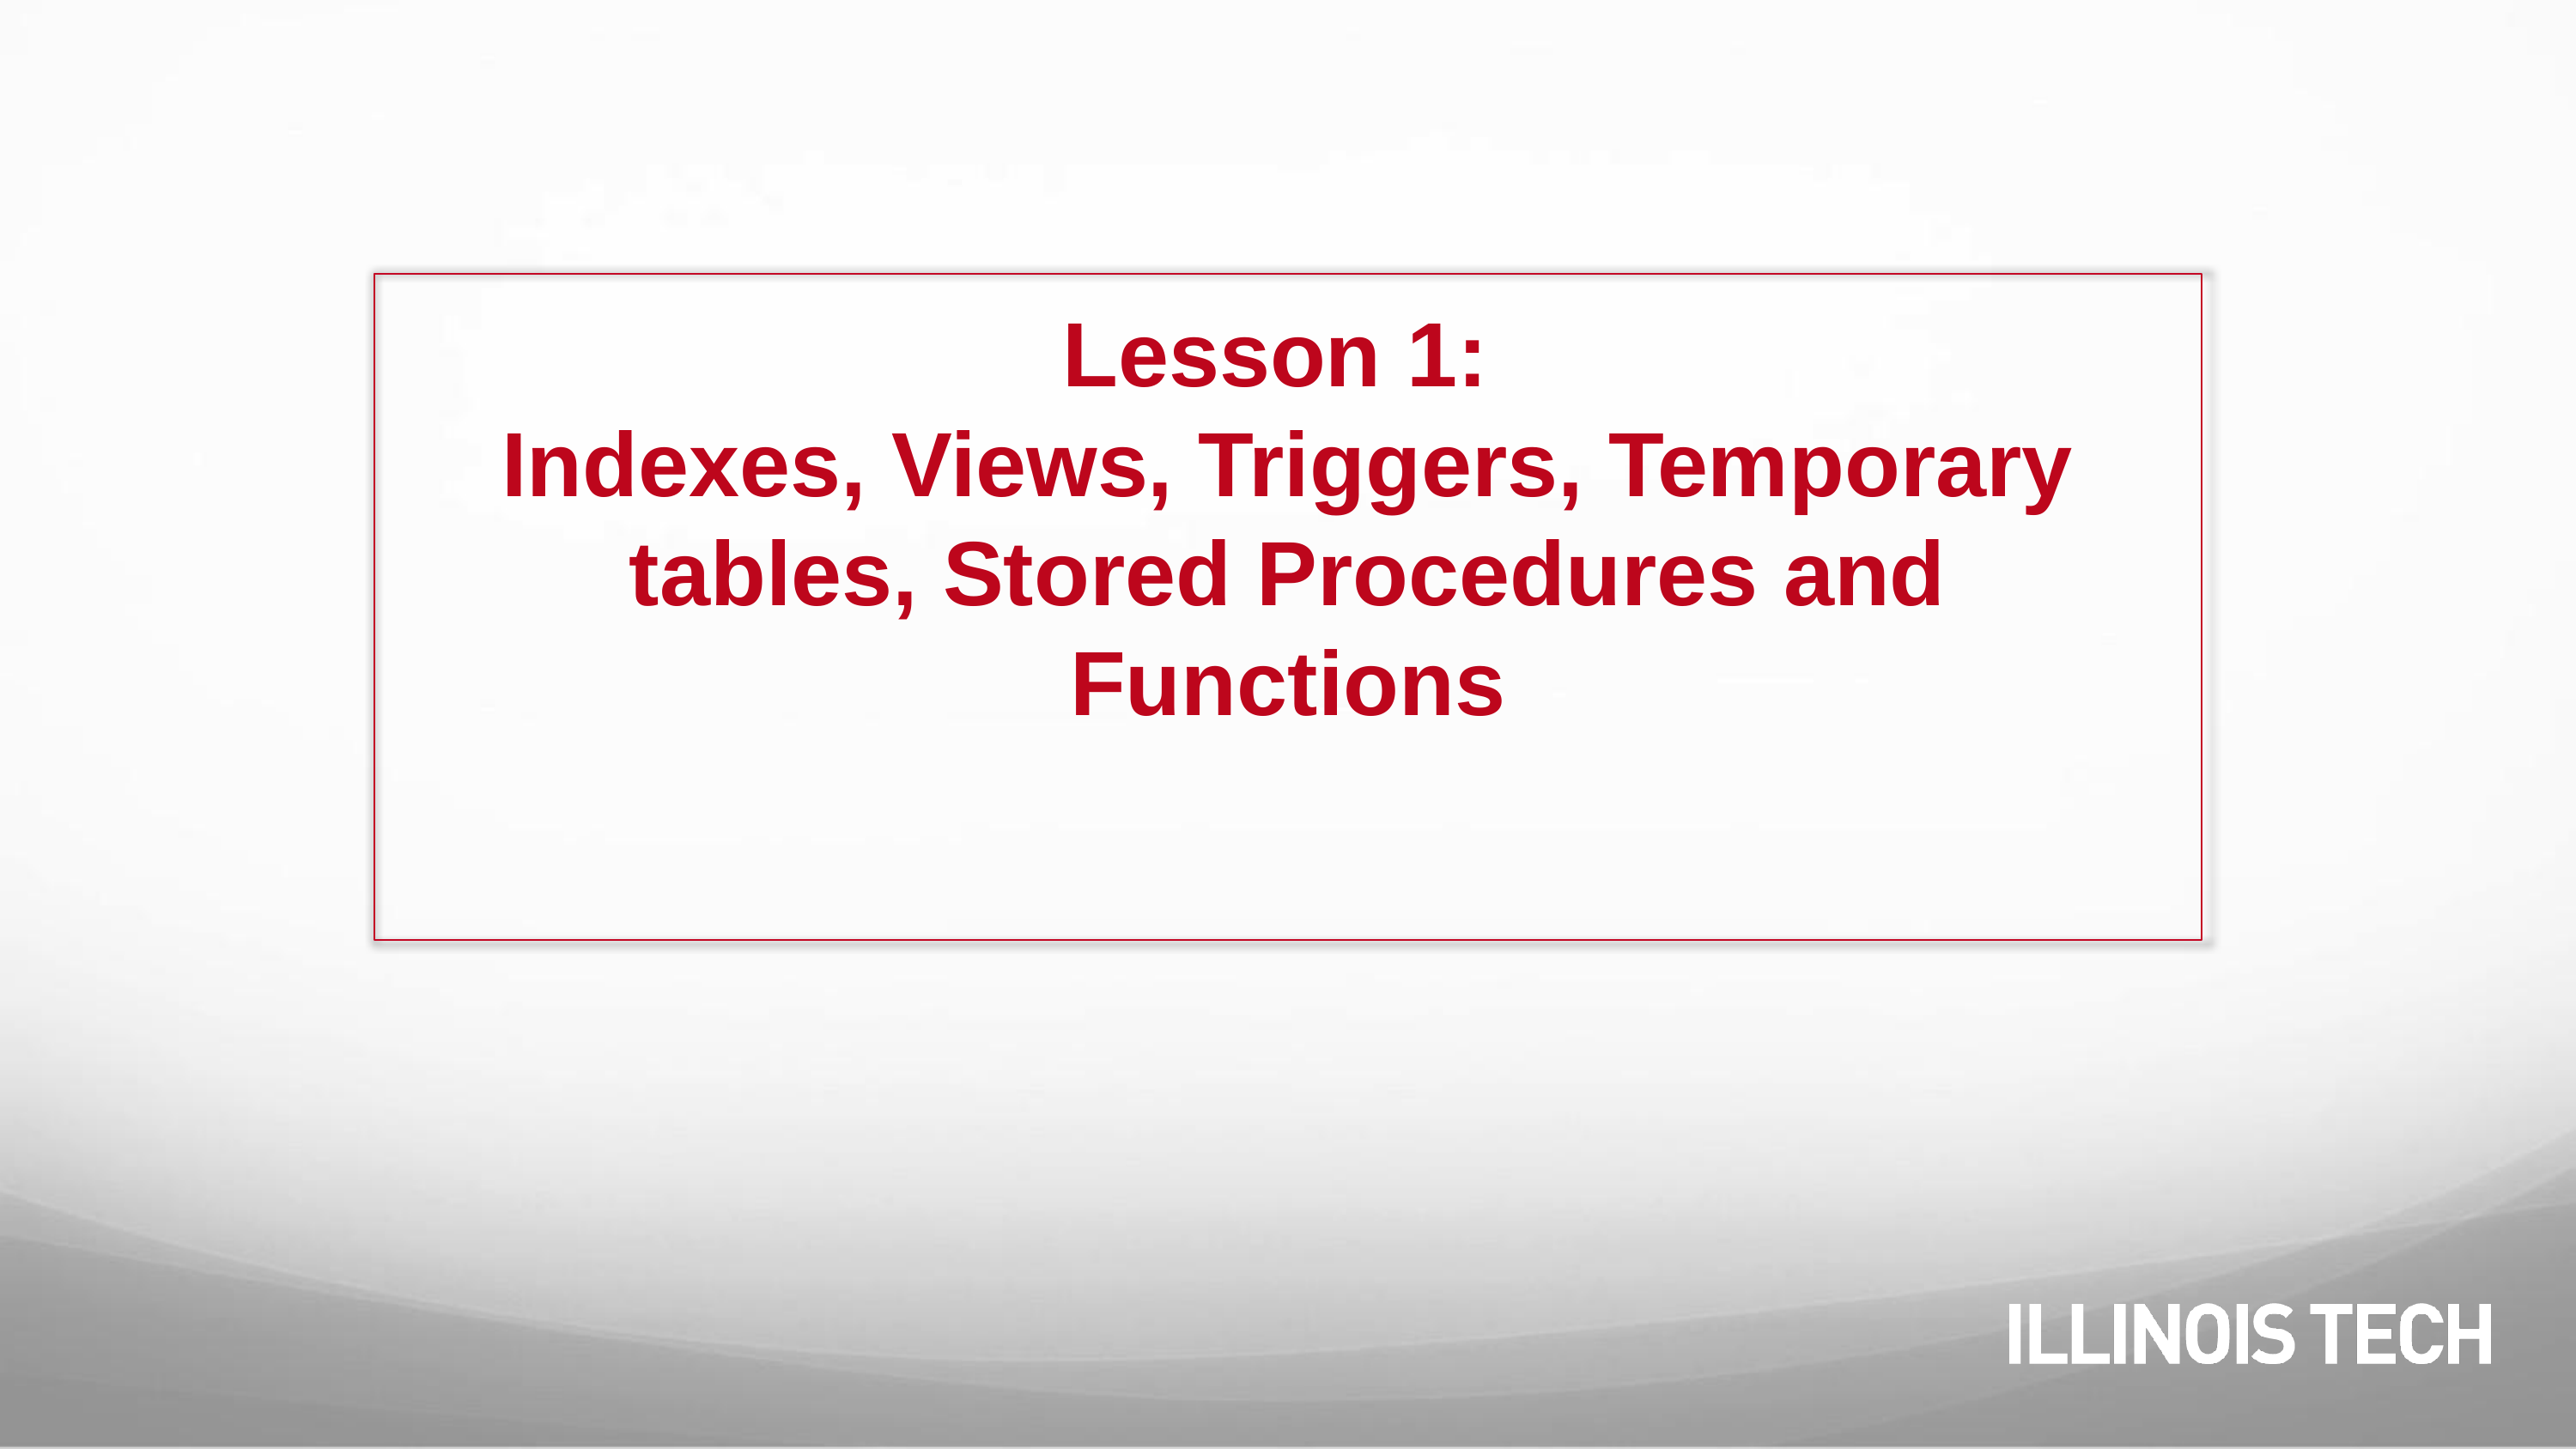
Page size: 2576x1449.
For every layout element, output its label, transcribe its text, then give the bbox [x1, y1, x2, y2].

title Lesson 1: Indexes, Views, Triggers, Temporary tables, Stored Procedures and Functions [373, 375, 2203, 740]
picture [0, 0, 2576, 1449]
